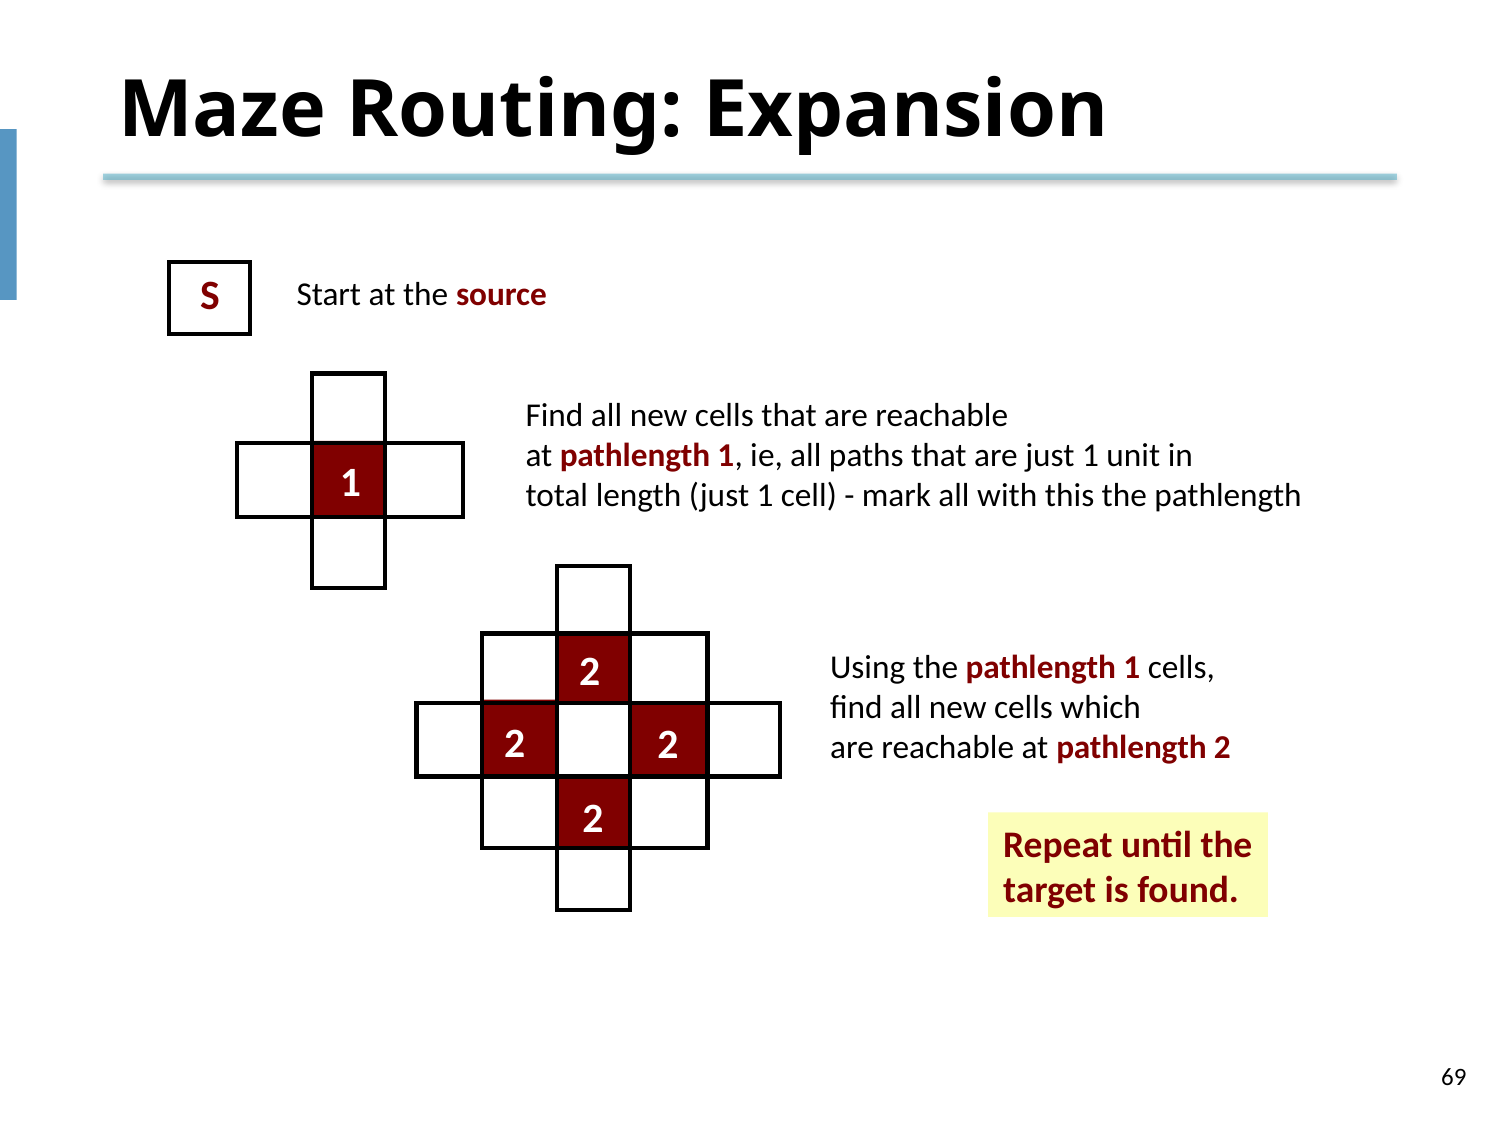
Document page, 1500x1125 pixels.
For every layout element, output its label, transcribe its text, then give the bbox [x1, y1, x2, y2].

text_box Start at the source [281, 264, 563, 320]
slide_number 69 [1131, 1045, 1482, 1106]
title Maze Routing: Expansion [103, 25, 1397, 185]
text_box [236, 373, 464, 589]
text_box [169, 262, 250, 334]
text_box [416, 565, 781, 911]
text_box Find all new cells that are reachable at pathlength 1, ie, all paths that are just 1 unit in total length (just 1 cell) - mark all with this the pathlength [510, 385, 1319, 520]
text_box S [185, 260, 235, 326]
text_box Using the pathlength 1 cells, find all new cells which are reachable at pathlength 2 [815, 637, 1247, 773]
text_box Repeat until the target is found. [988, 812, 1268, 917]
